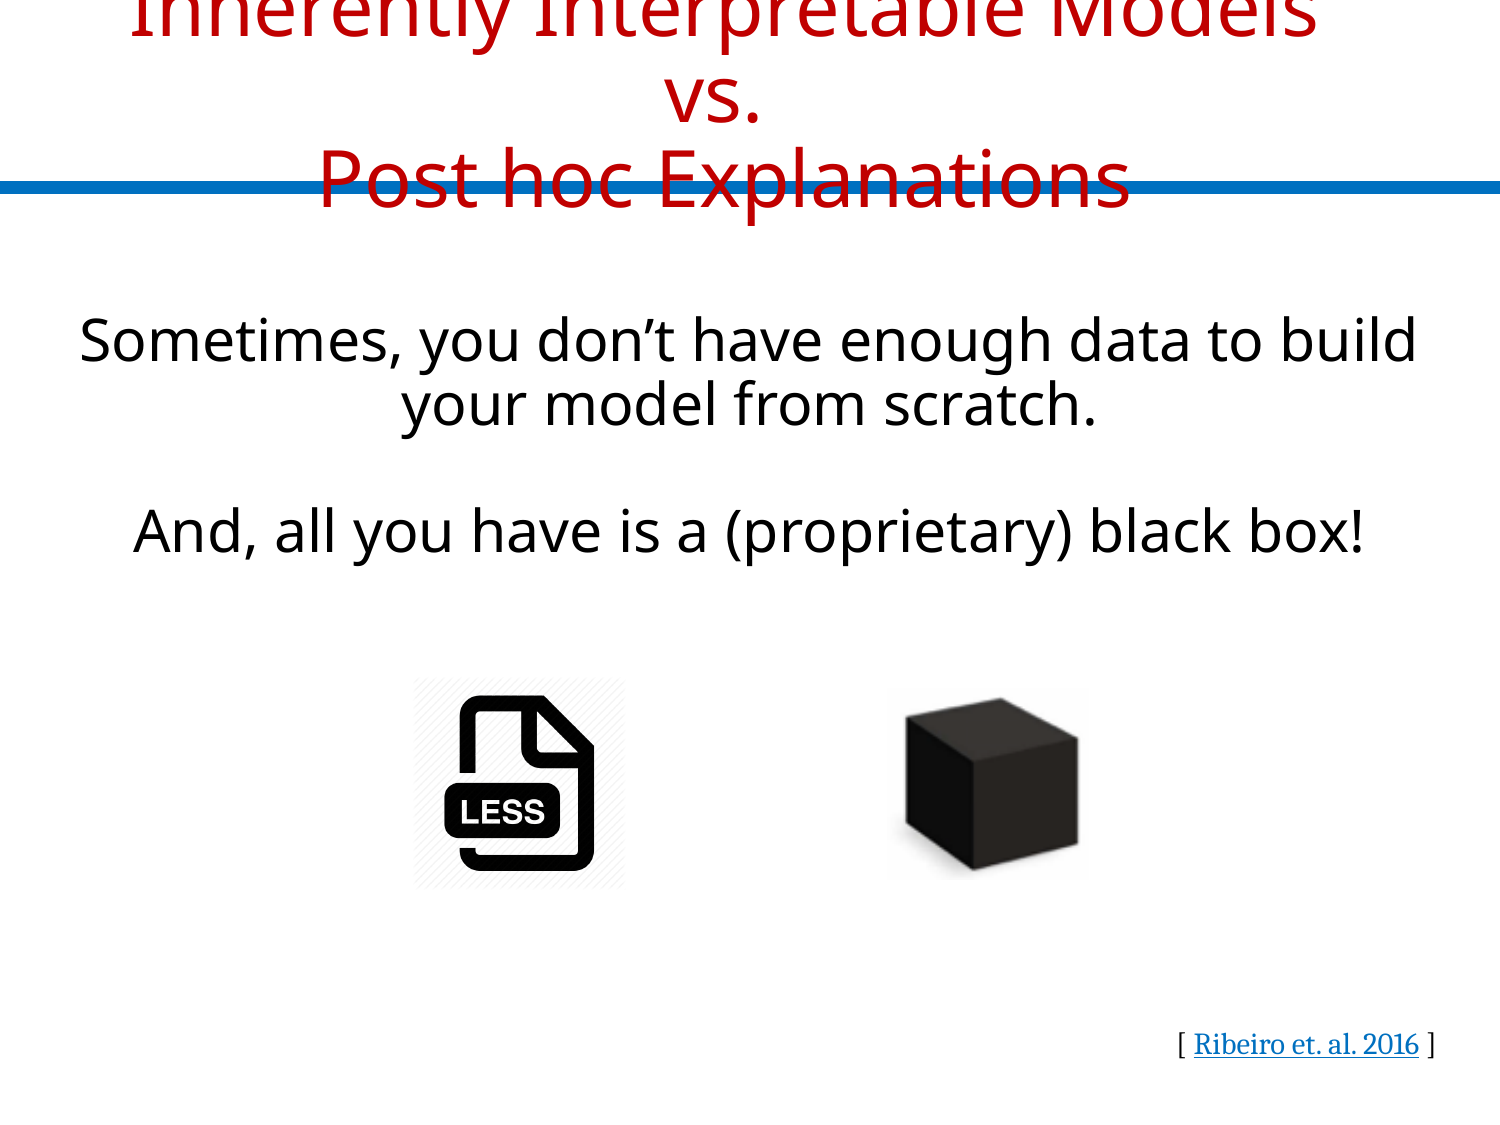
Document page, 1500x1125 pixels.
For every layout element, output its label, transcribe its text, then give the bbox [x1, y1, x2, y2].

title Inherently Interpretable Models vs. Post hoc Explanations [77, 15, 1372, 179]
list Sometimes, you don’t have enough data to build your model from scratch. And, all you have is a (proprietary) black box! [22, 305, 1478, 841]
text_box [ Ribeiro et. al. 2016 ] [1062, 1012, 1449, 1065]
picture [887, 688, 1089, 880]
picture [412, 676, 626, 891]
